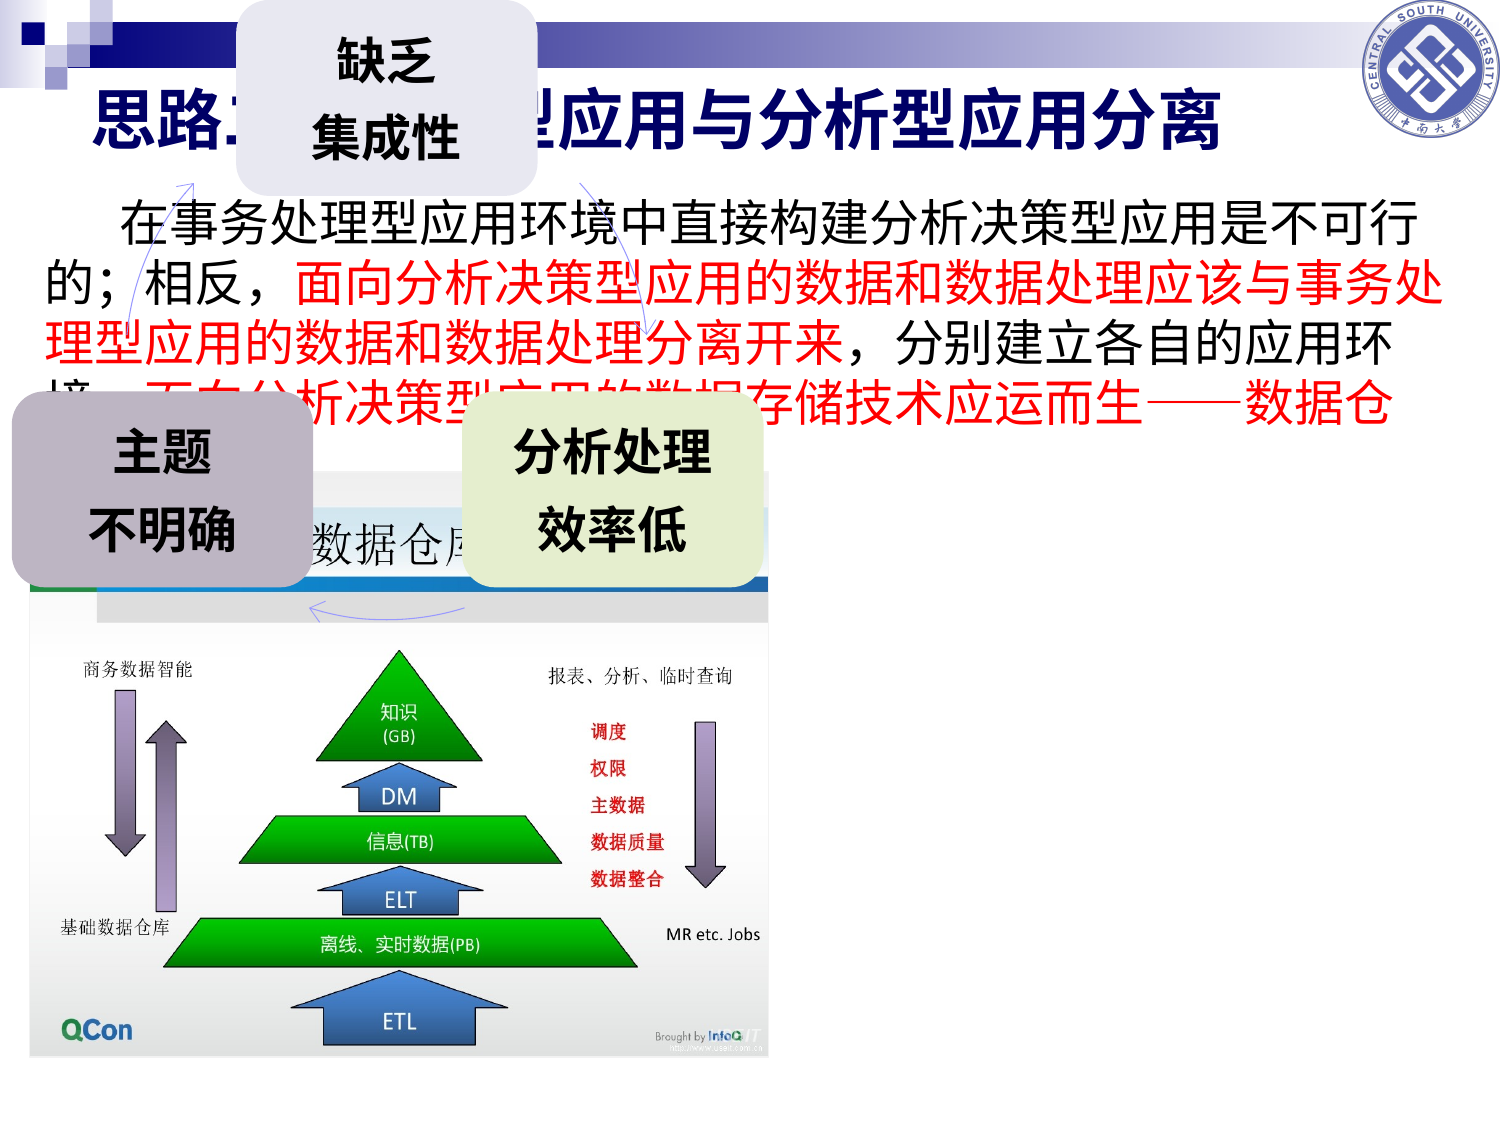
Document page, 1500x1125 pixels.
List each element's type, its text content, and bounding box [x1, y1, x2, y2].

title 思路二：事务型应用与分析型应用分离 [75, 75, 236, 161]
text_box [723, 442, 1498, 1099]
text_box [29, 472, 723, 1058]
picture [1362, 0, 1500, 138]
text_box 在事务处理型应用环境中直接构建分析决策型应用是不可行的；相反，面向分析决策型应用的数据和数据处理应该与事务处理型应用的数据和数据处理分离开来，分别建立各自的应用环境。面向分析决策型应用的数据存储技术应运而生——数据仓库。 [29, 184, 1463, 472]
title 思路二：事务型应用与分析型应用分离 [538, 75, 1425, 161]
